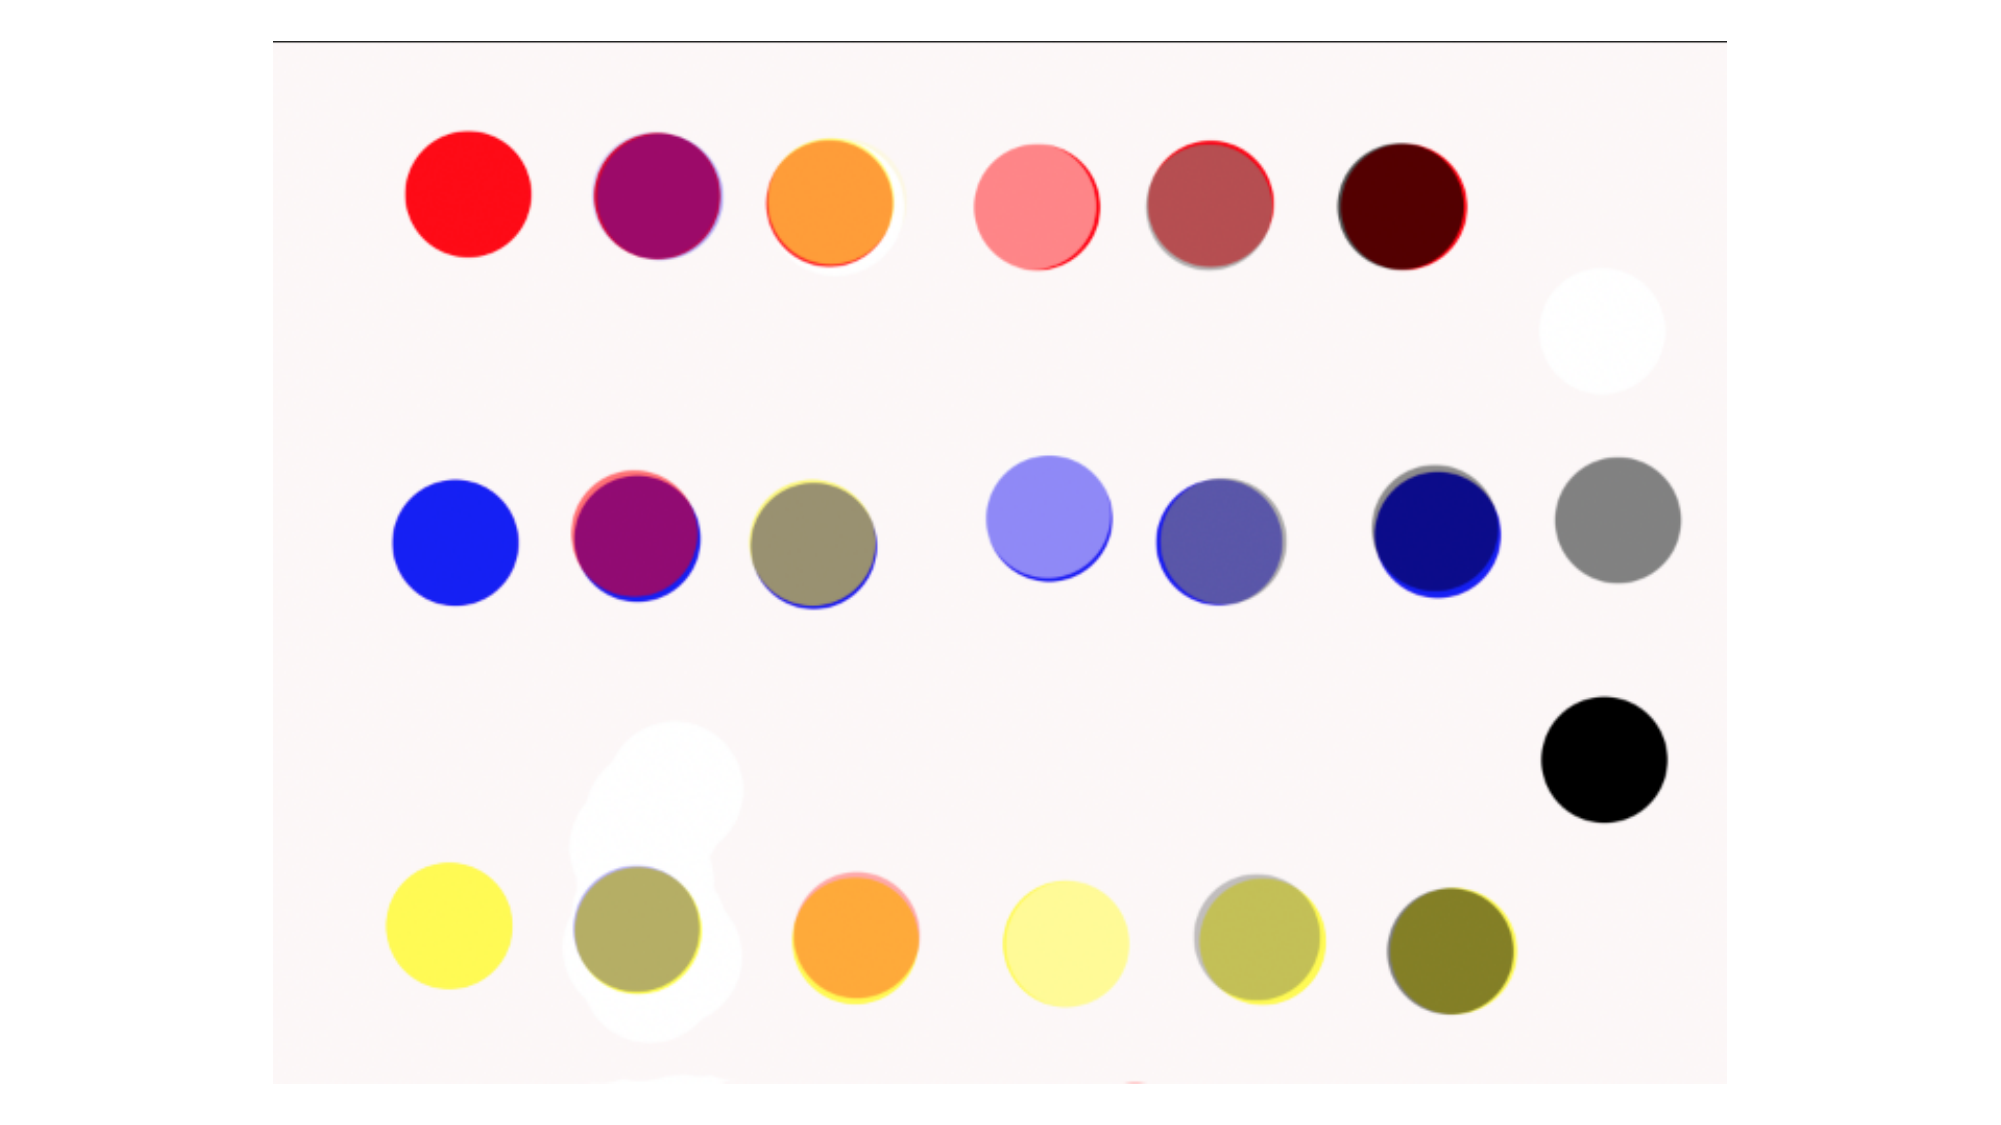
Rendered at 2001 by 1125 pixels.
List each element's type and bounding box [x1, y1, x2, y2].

picture [273, 41, 1727, 1084]
